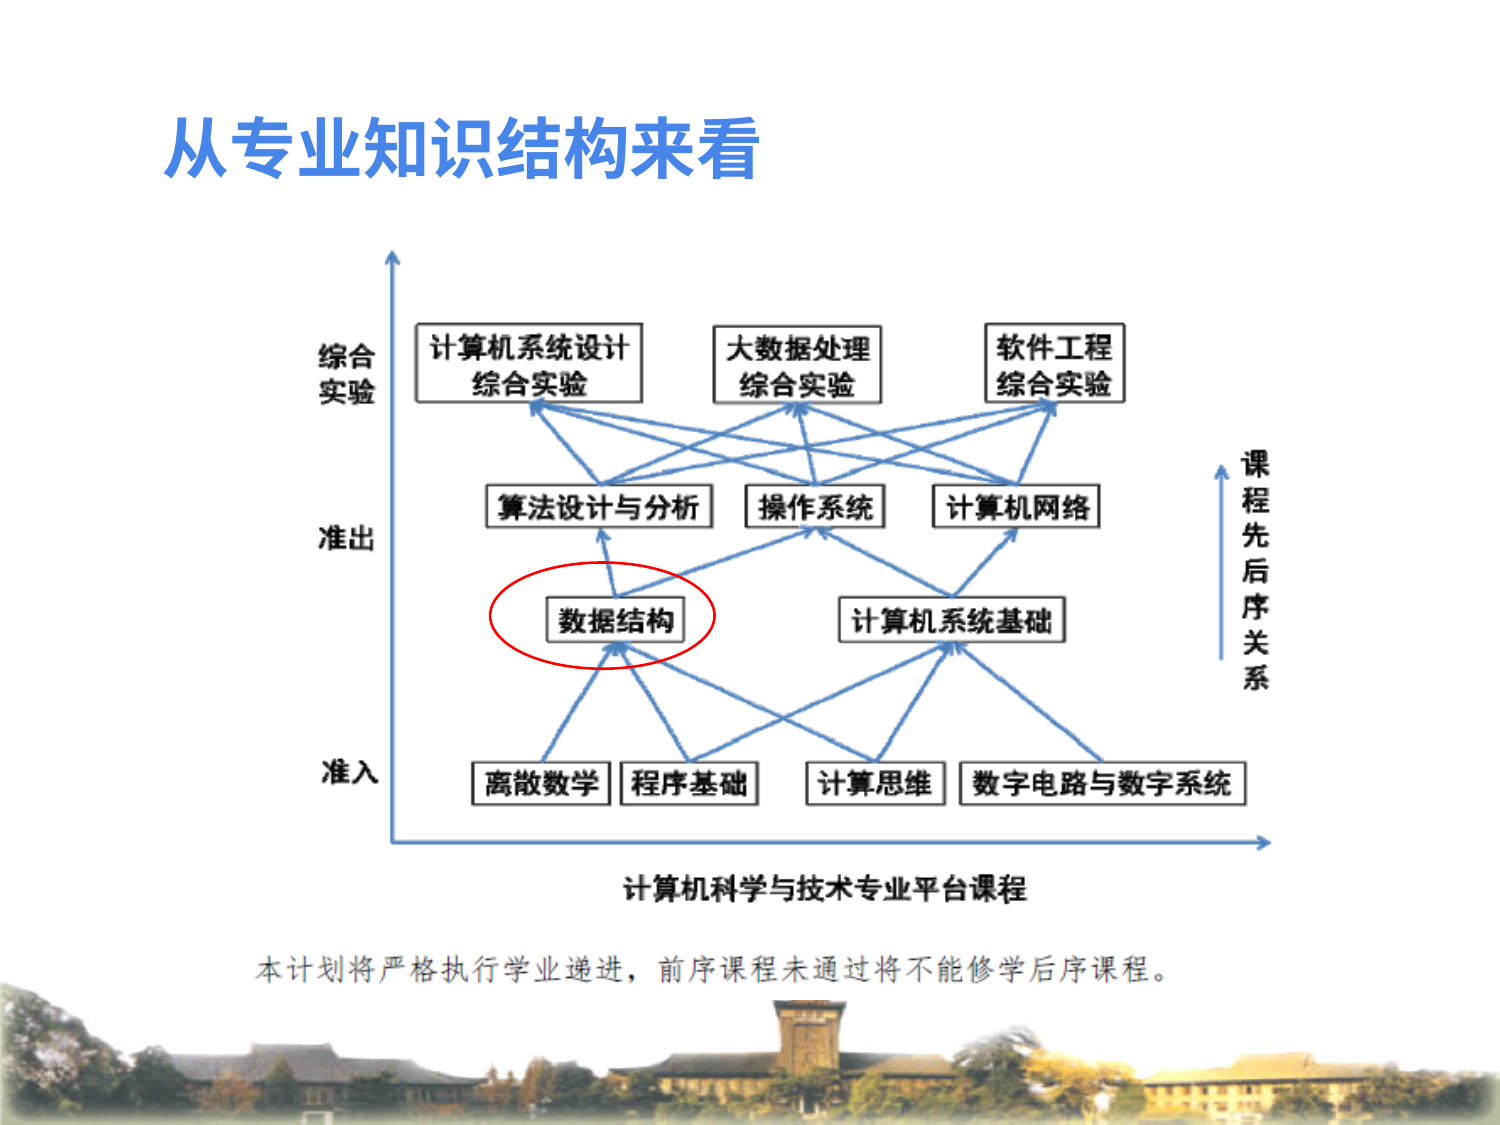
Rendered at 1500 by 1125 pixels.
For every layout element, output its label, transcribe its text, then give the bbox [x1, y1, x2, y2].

text_box 从专业知识结构来看 [148, 56, 1317, 195]
picture [0, 195, 1500, 1125]
